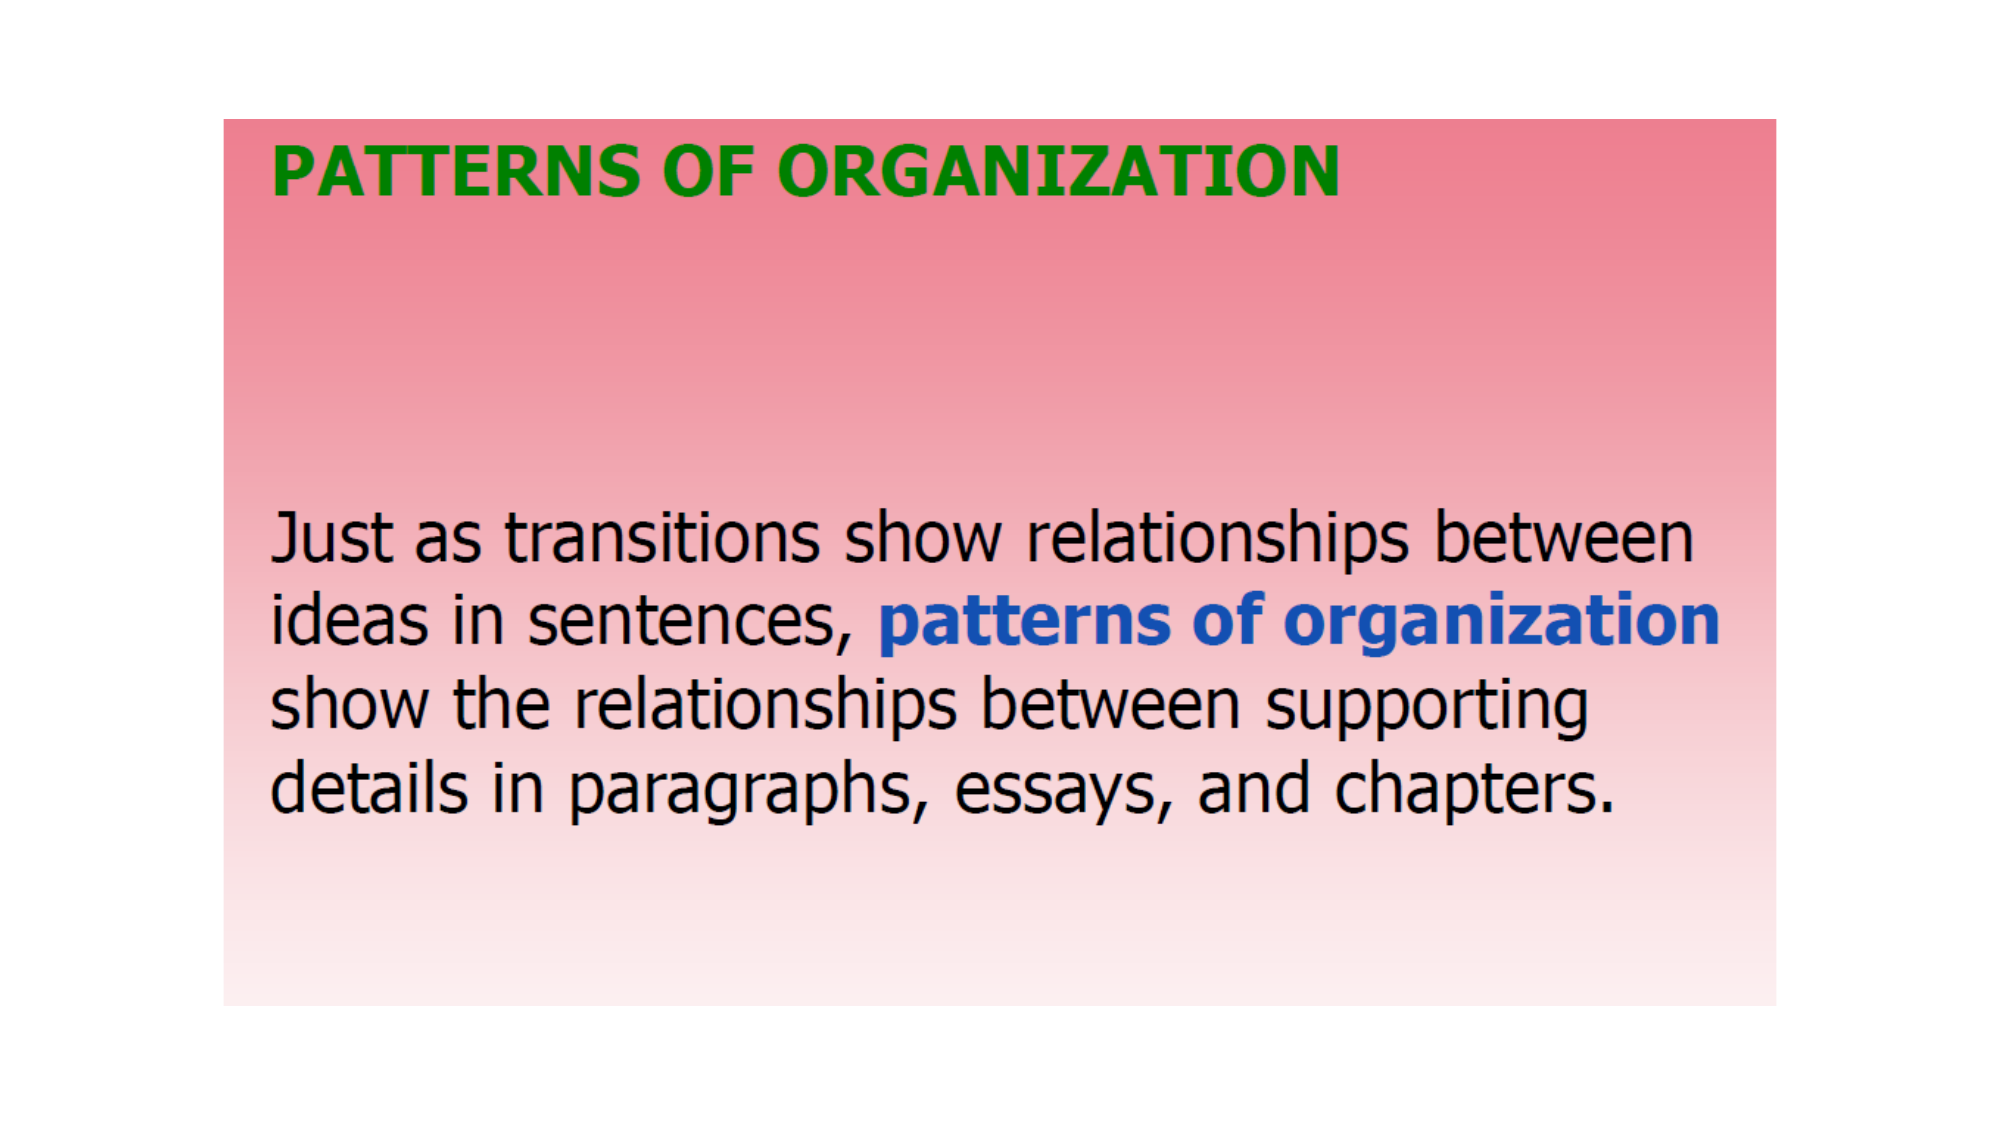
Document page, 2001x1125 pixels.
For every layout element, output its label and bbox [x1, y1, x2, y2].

picture [223, 119, 1777, 1006]
